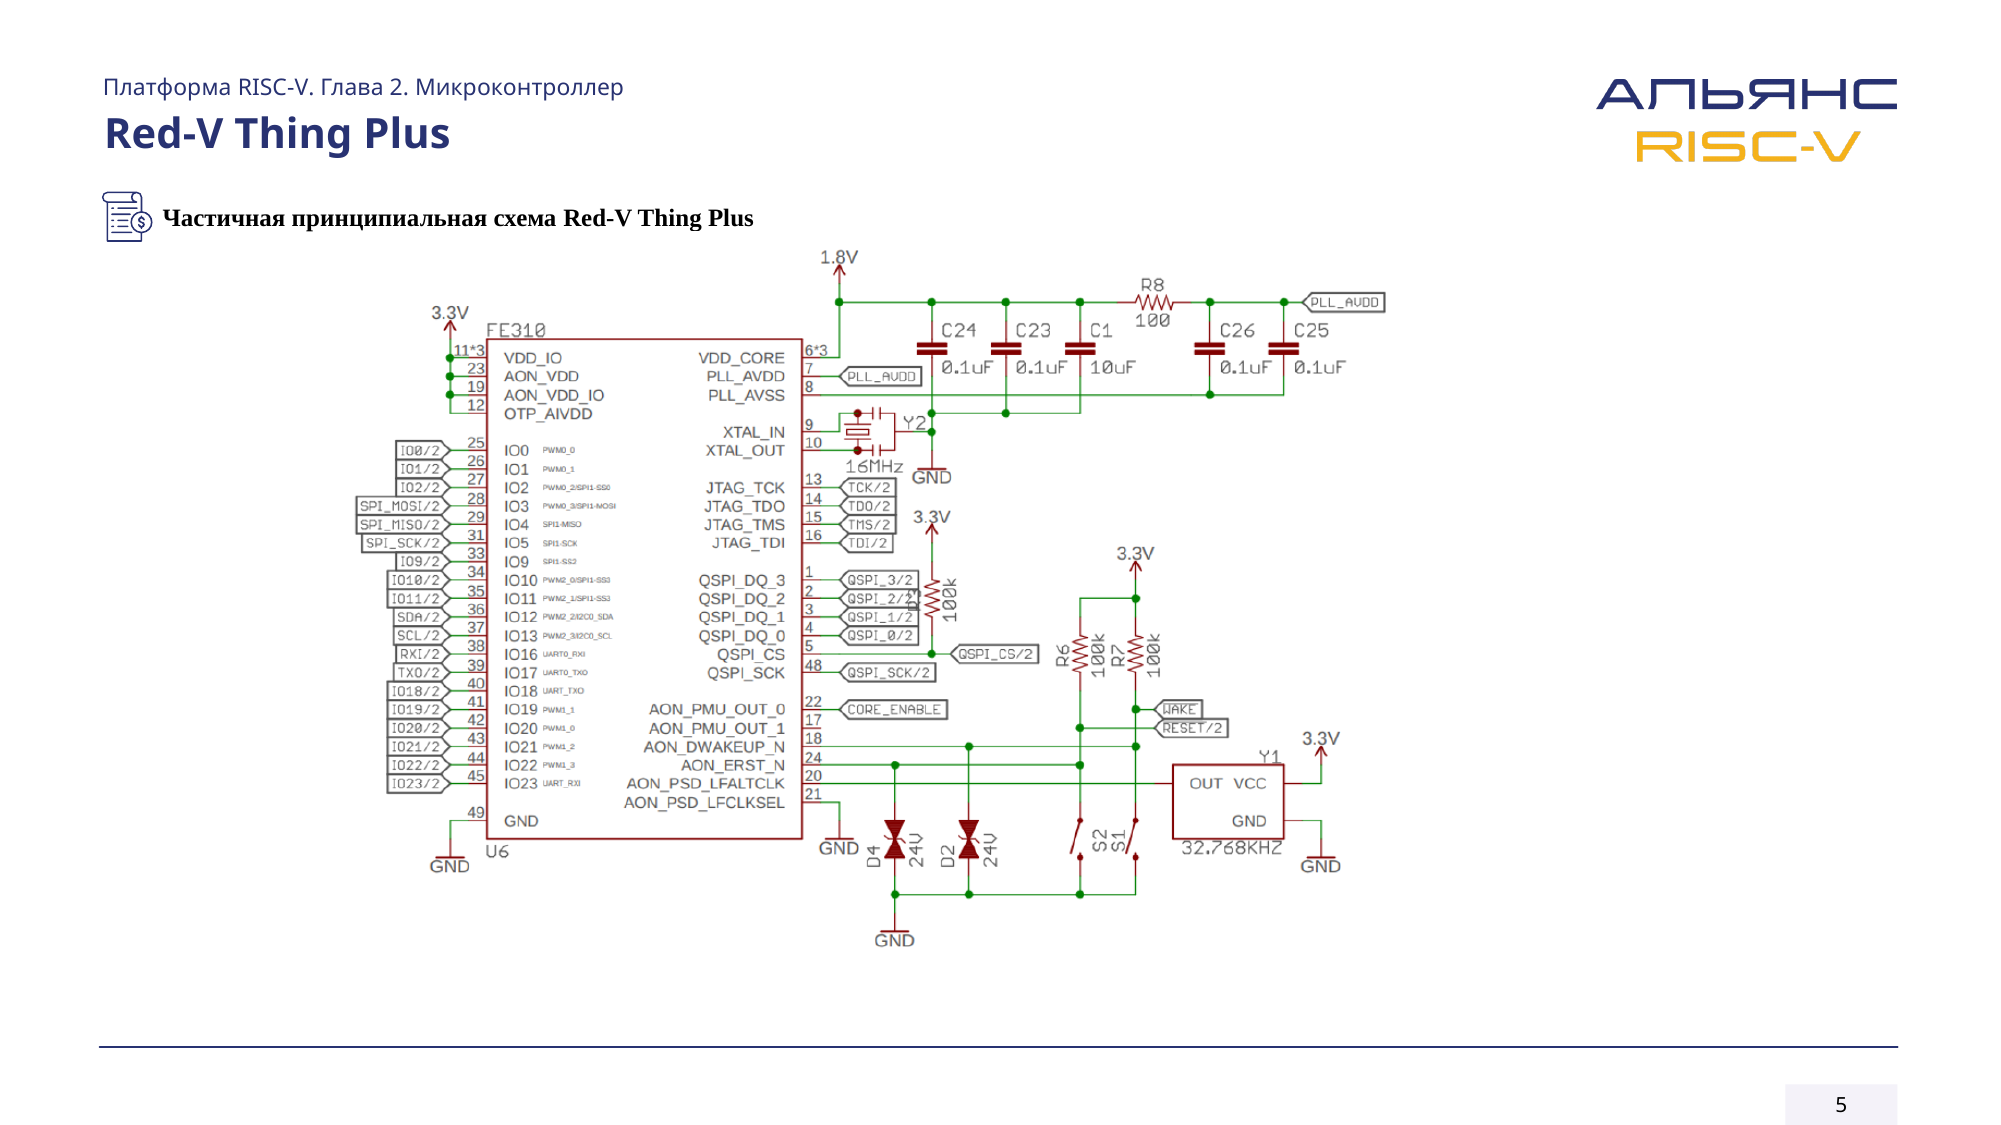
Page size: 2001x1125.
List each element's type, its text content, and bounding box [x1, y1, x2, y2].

picture [336, 231, 1440, 962]
text_box 5 [1785, 1084, 1898, 1125]
text_box Платформа RISC-V. Глава 2. Микроконтроллер [88, 65, 1624, 108]
picture [1595, 79, 1898, 162]
text_box Red-V Thing Plus [89, 99, 466, 165]
text_box Частичная принципиальная схема Red-V Thing Plus [162, 201, 1005, 232]
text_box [101, 191, 153, 242]
